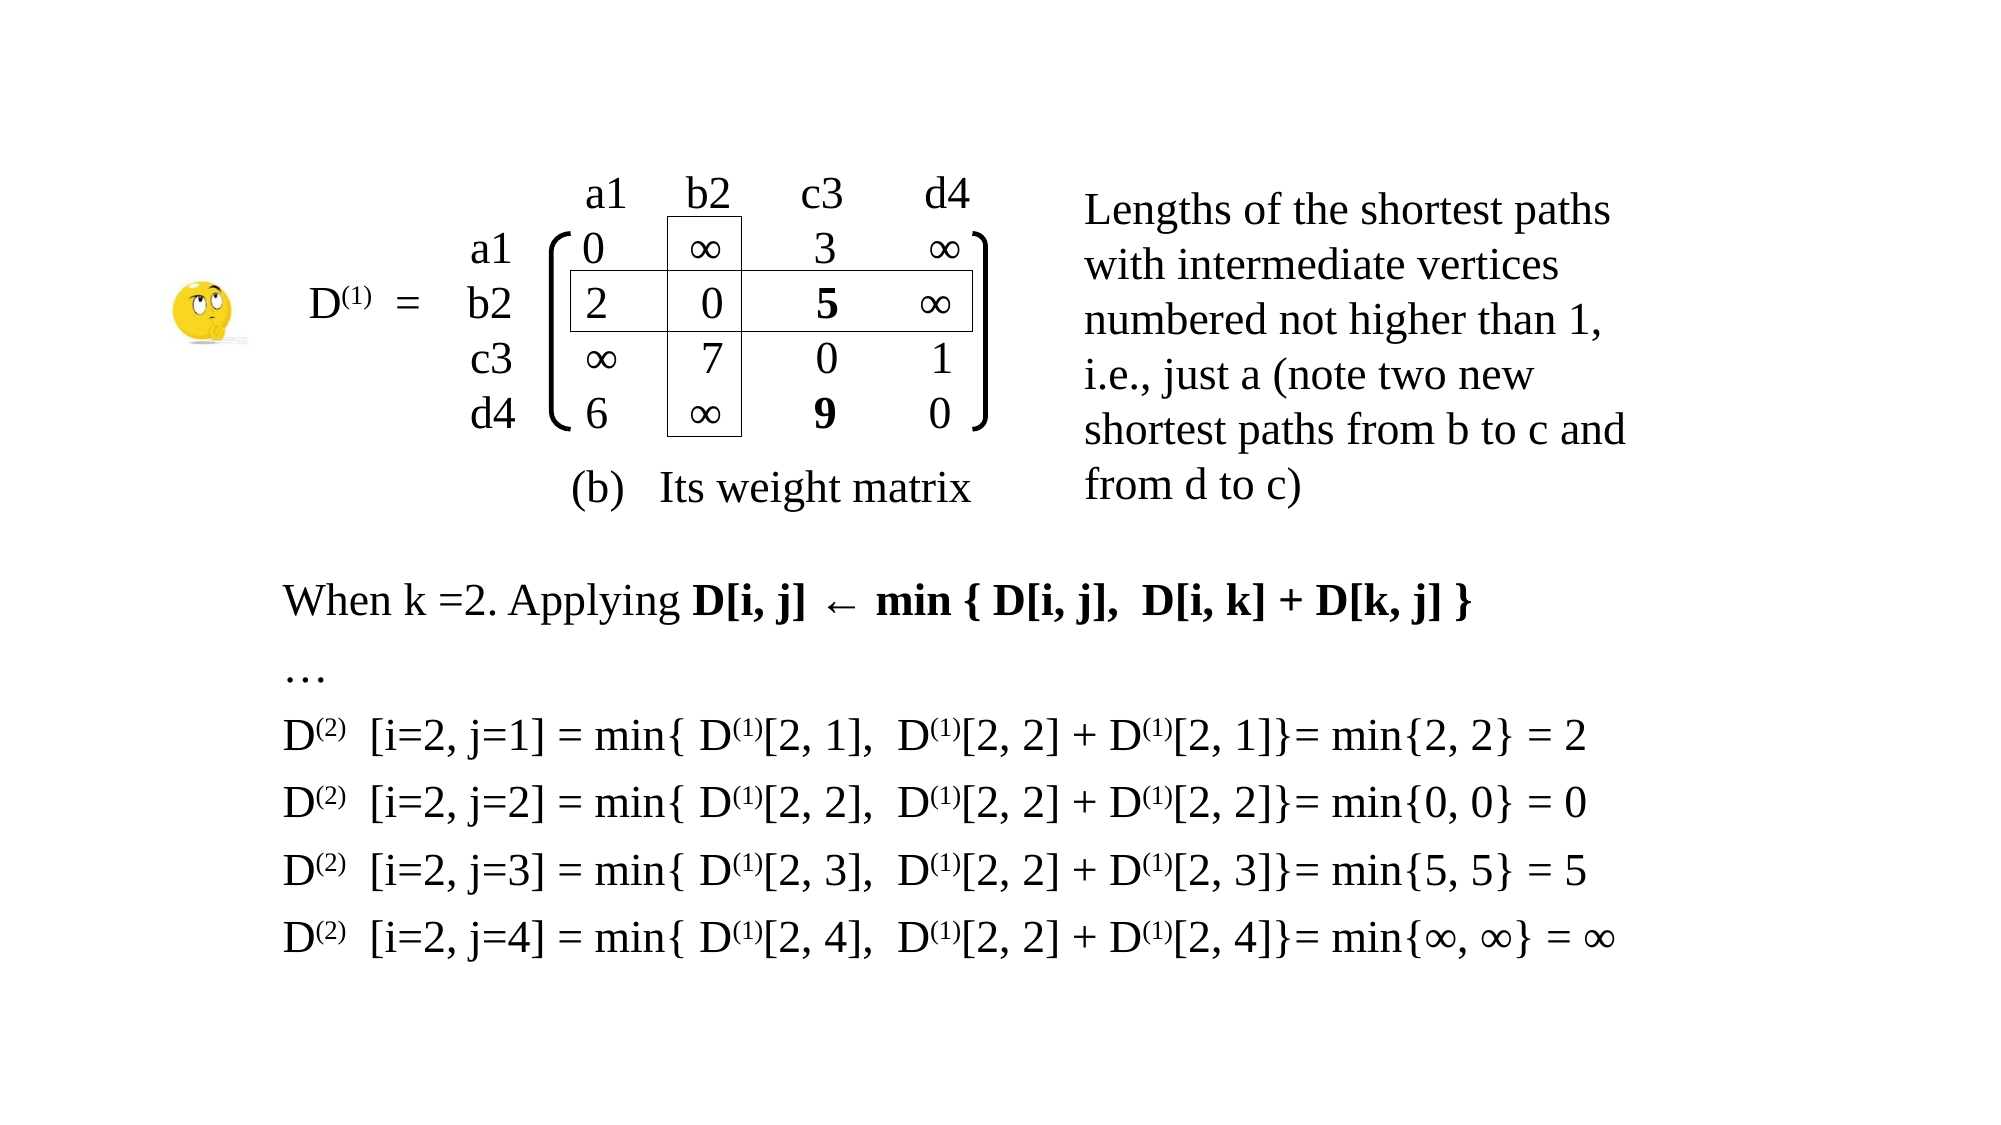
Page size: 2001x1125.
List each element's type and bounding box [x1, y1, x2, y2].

text_box [556, 448, 1017, 519]
picture [153, 277, 250, 347]
text_box [213, 100, 1682, 516]
text_box [267, 562, 1739, 970]
